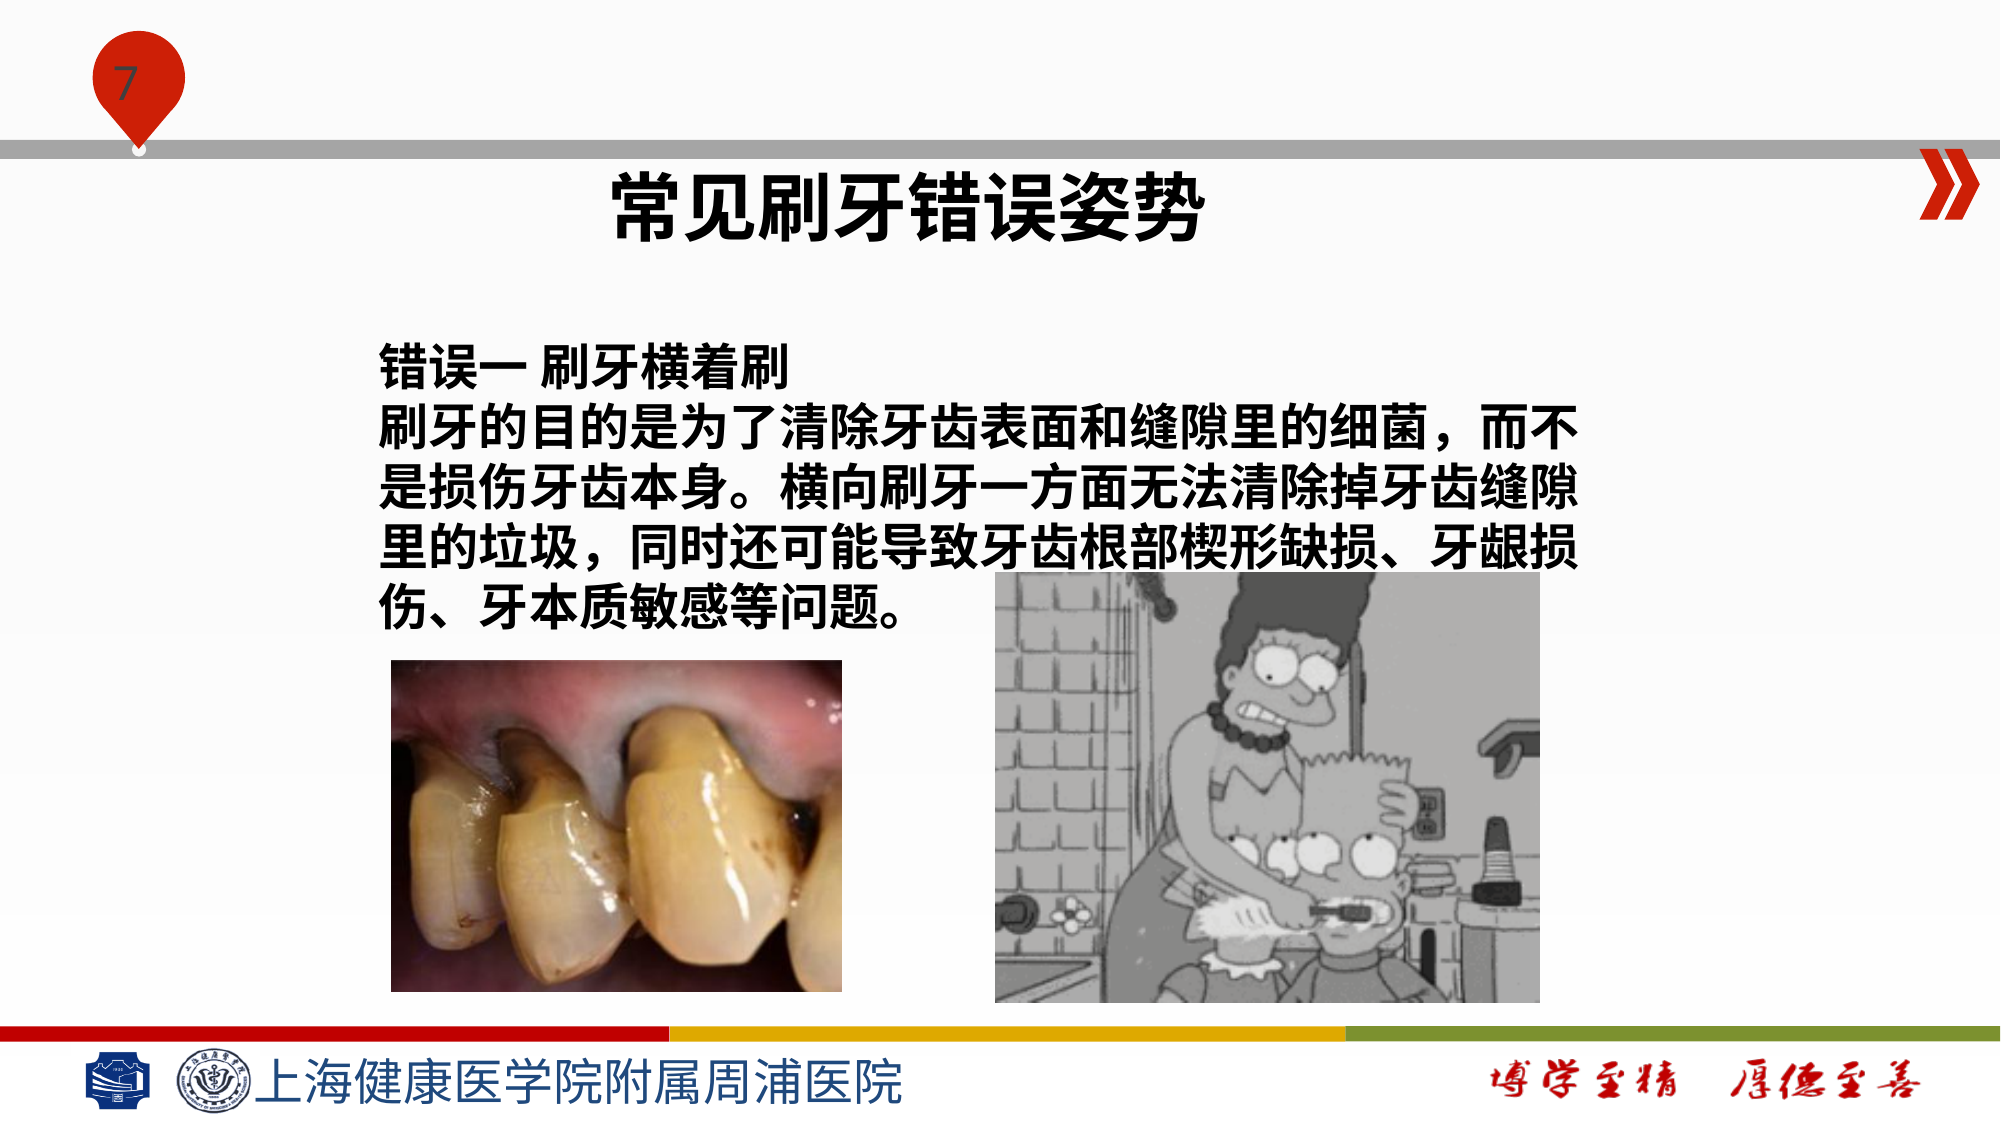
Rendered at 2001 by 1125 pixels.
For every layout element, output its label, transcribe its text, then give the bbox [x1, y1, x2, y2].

picture [70, 1042, 260, 1121]
text_box 错误一 刷牙横着刷 刷牙的目的是为了清除牙齿表面和缝隙里的细菌，而不是损伤牙齿本身。横向刷牙一方面无法清除掉牙齿缝隙里的垃圾，同时还可能导致牙齿根部楔形缺损、牙龈损伤、牙本质敏感等问题。 [364, 327, 1604, 643]
picture [1458, 1043, 1955, 1124]
picture [995, 572, 1541, 1004]
text_box 常见刷牙错误姿势 [592, 152, 1376, 258]
picture [391, 659, 842, 992]
